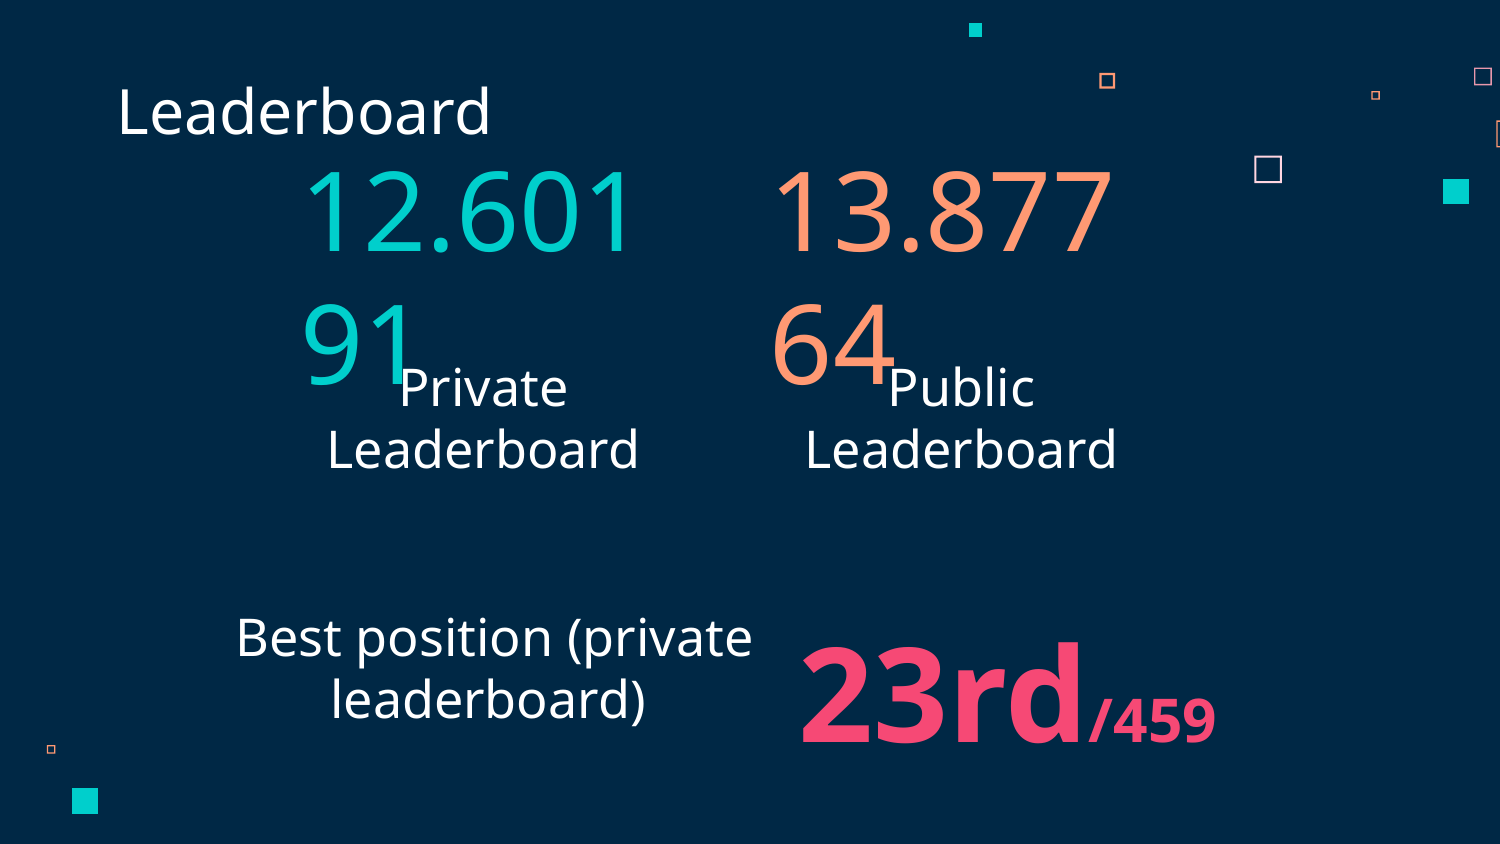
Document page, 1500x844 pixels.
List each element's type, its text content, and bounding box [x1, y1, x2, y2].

title 13.87764 [754, 226, 1181, 322]
title 12.60191 [285, 226, 705, 322]
title Best position (private leaderboard) [178, 620, 704, 745]
title Public Leaderboard [767, 399, 1157, 495]
text_box 23rd/459 [704, 572, 1345, 784]
title Private Leaderboard [297, 399, 670, 495]
title Leaderboard [101, 67, 1124, 163]
